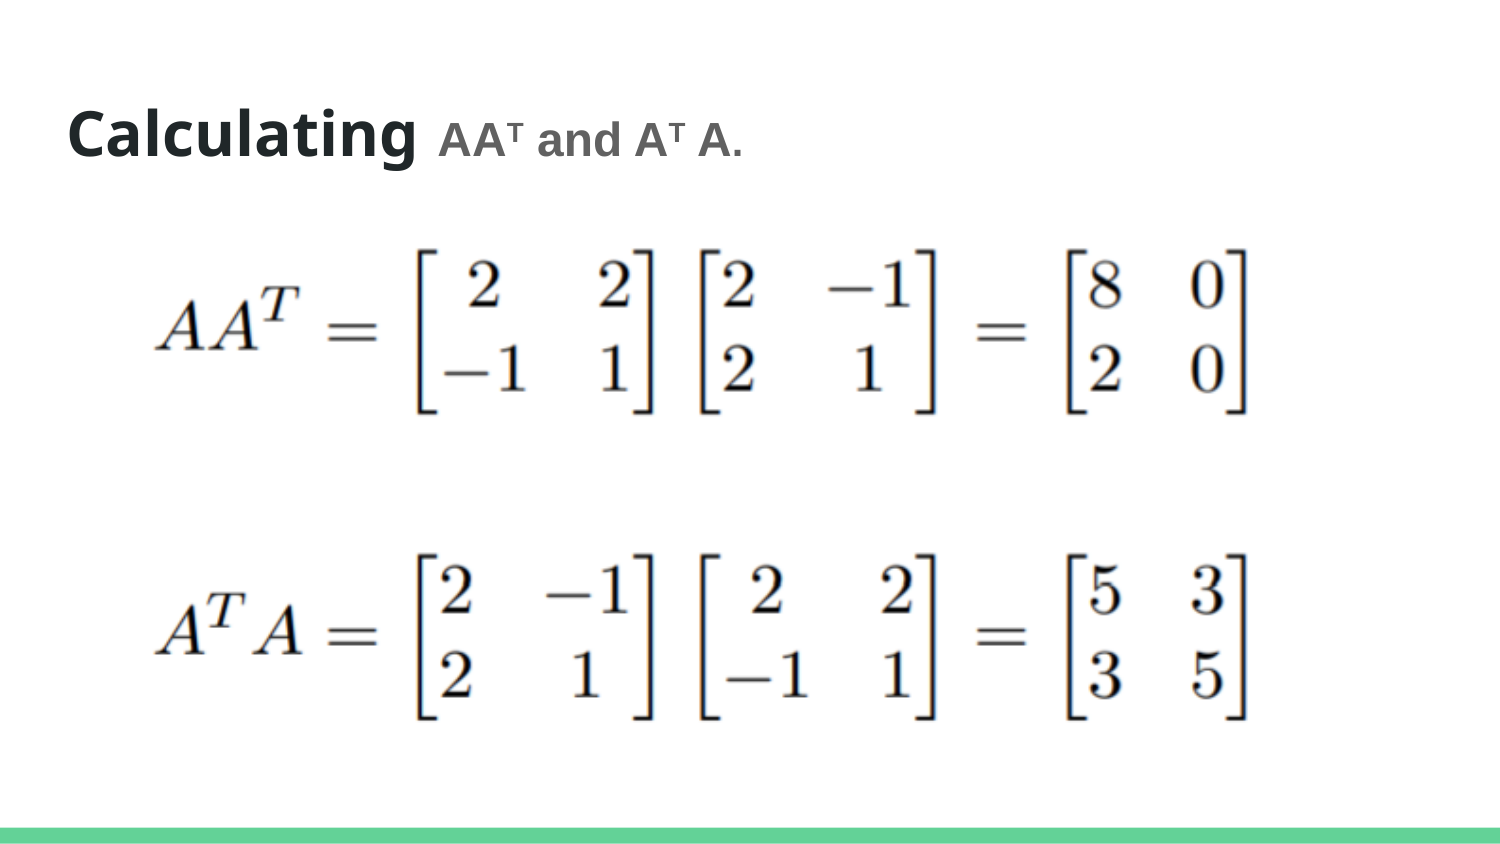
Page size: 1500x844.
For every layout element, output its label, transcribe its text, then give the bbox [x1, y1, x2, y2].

picture [29, 179, 1470, 780]
title Calculating AAT and AT A. [51, 72, 1449, 167]
